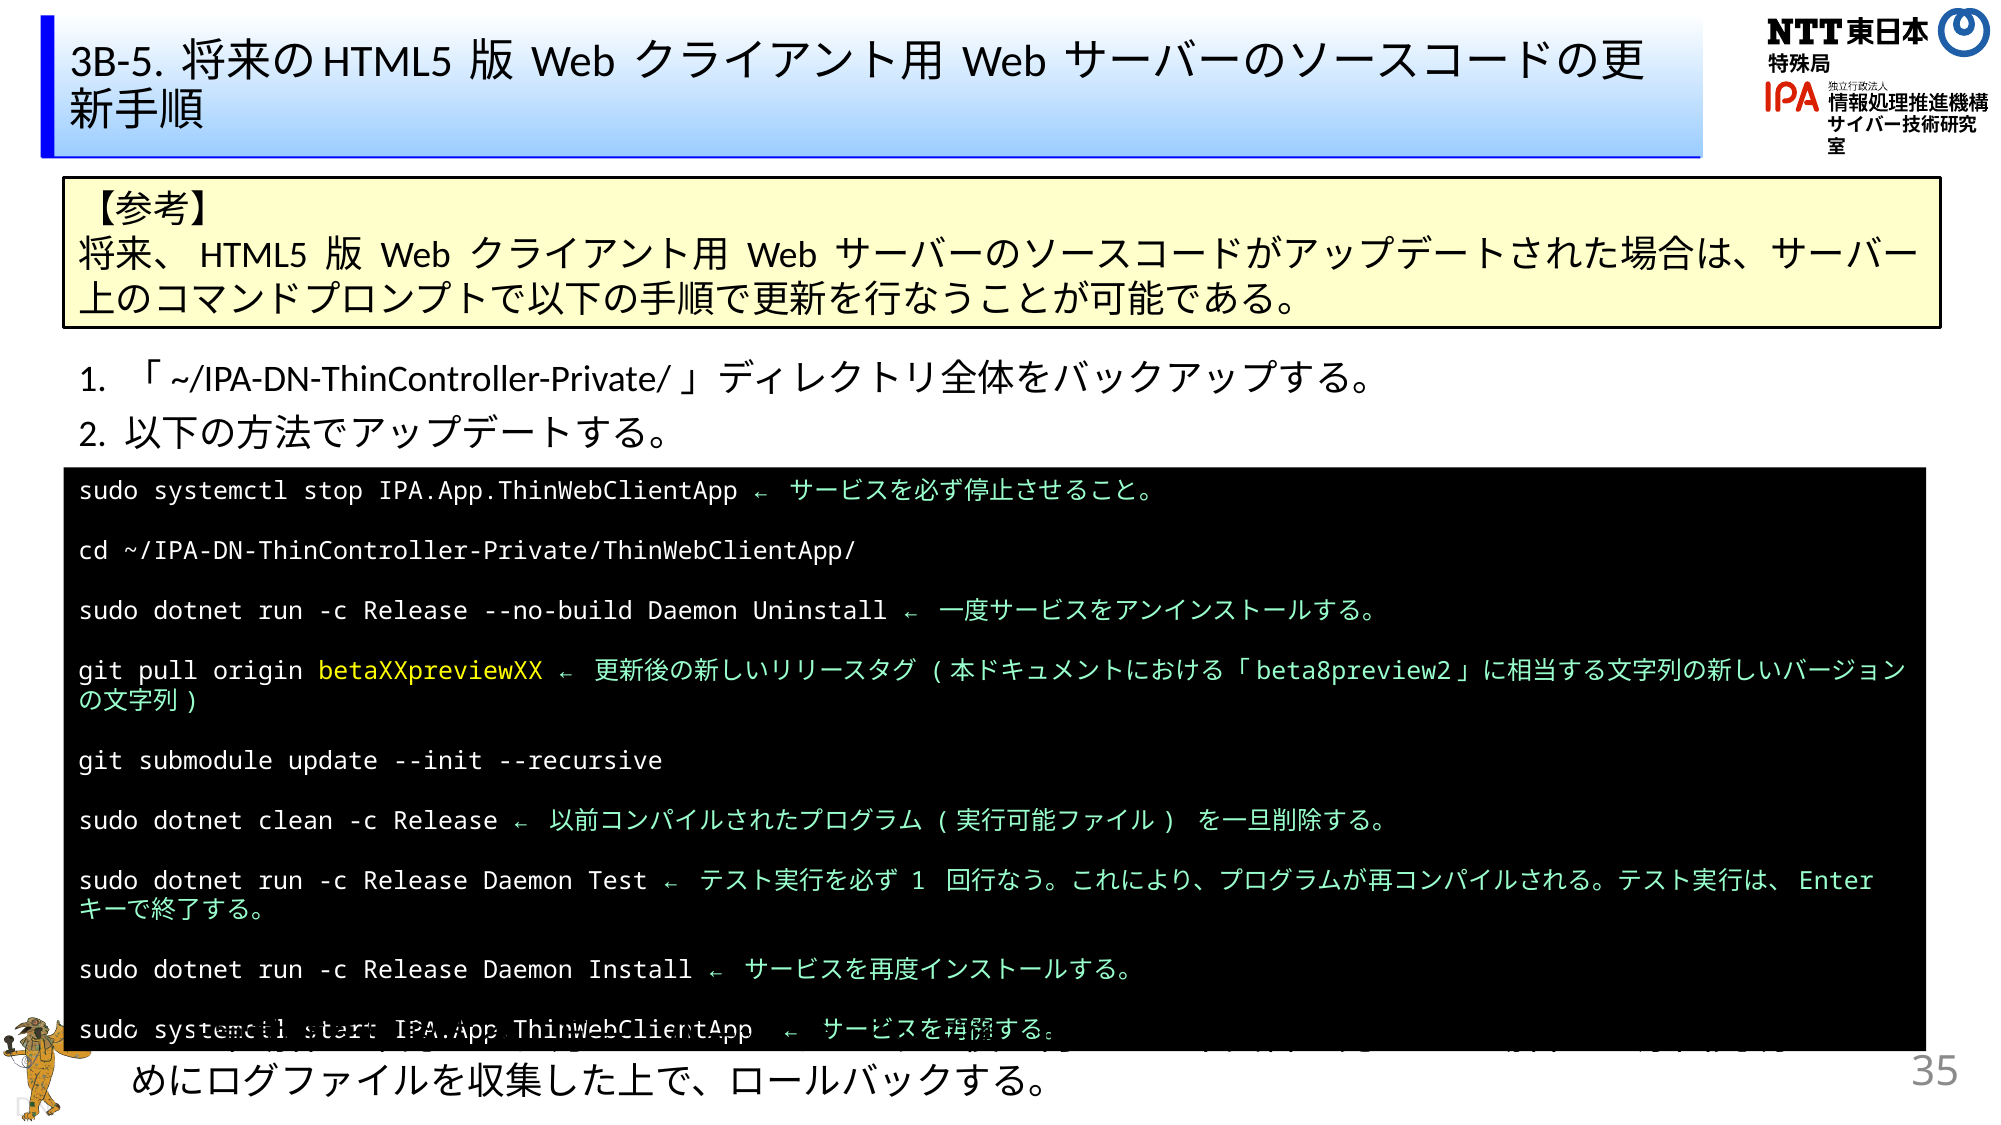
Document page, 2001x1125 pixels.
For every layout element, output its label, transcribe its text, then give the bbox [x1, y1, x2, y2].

slide_number 35 [1911, 1042, 1975, 1103]
text_box 3. 正常動作を確認する。万一、バージョンアップ後、何らかの不具合が発生した場合は、原因究明のためにログファイルを収集した上で、ロールバックする。 [115, 1004, 1911, 1110]
title 3B-5. 将来のHTML5 版 Web クライアント用 Web サーバーのソースコードの更新手順 [54, 30, 1703, 143]
text_box sudo systemctl stop IPA.App.ThinWebClientApp ← サービスを必ず停止させること。 cd ~/IPA-DN-ThinController-Private/ThinWebClientApp/ sudo dotnet run -c Release --no-build Daemon Uninstall ← 一度サービスをアンインストールする。 git pull origin betaXXpreviewXX ← 更新後の新しいリリースタグ (本ドキュメントにおける「beta8preview2」に相当する文字列の新しいバージョンの文字列) git submodule update --init --recursive sudo dotnet clean -c Release ← 以前コンパイルされたプログラム (実行可能ファイル) を一旦削除する。 sudo dotnet run -c Release Daemon Test ← テスト実行を必ず 1 回行なう。これにより、プログラムが再コンパイルされる。テスト実行は、Enter キーで終了する。 sudo dotnet run -c Release Daemon Install ← サービスを再度インストールする。 sudo systemctl start IPA.App.ThinWebClientApp ← サービスを再開する。 [63, 467, 1927, 1052]
text_box 【参考】 将来、HTML5 版 Web クライアント用 Web サーバーのソースコードがアップデートされた場合は、サーバー上のコマンドプロンプトで以下の手順で更新を行なうことが可能である。 [63, 177, 1941, 328]
text_box 2. 以下の方法でアップデートする。 [63, 407, 853, 462]
text_box 1. 「~/IPA-DN-ThinController-Private/」ディレクトリ全体をバックアップする。 [63, 346, 1927, 407]
